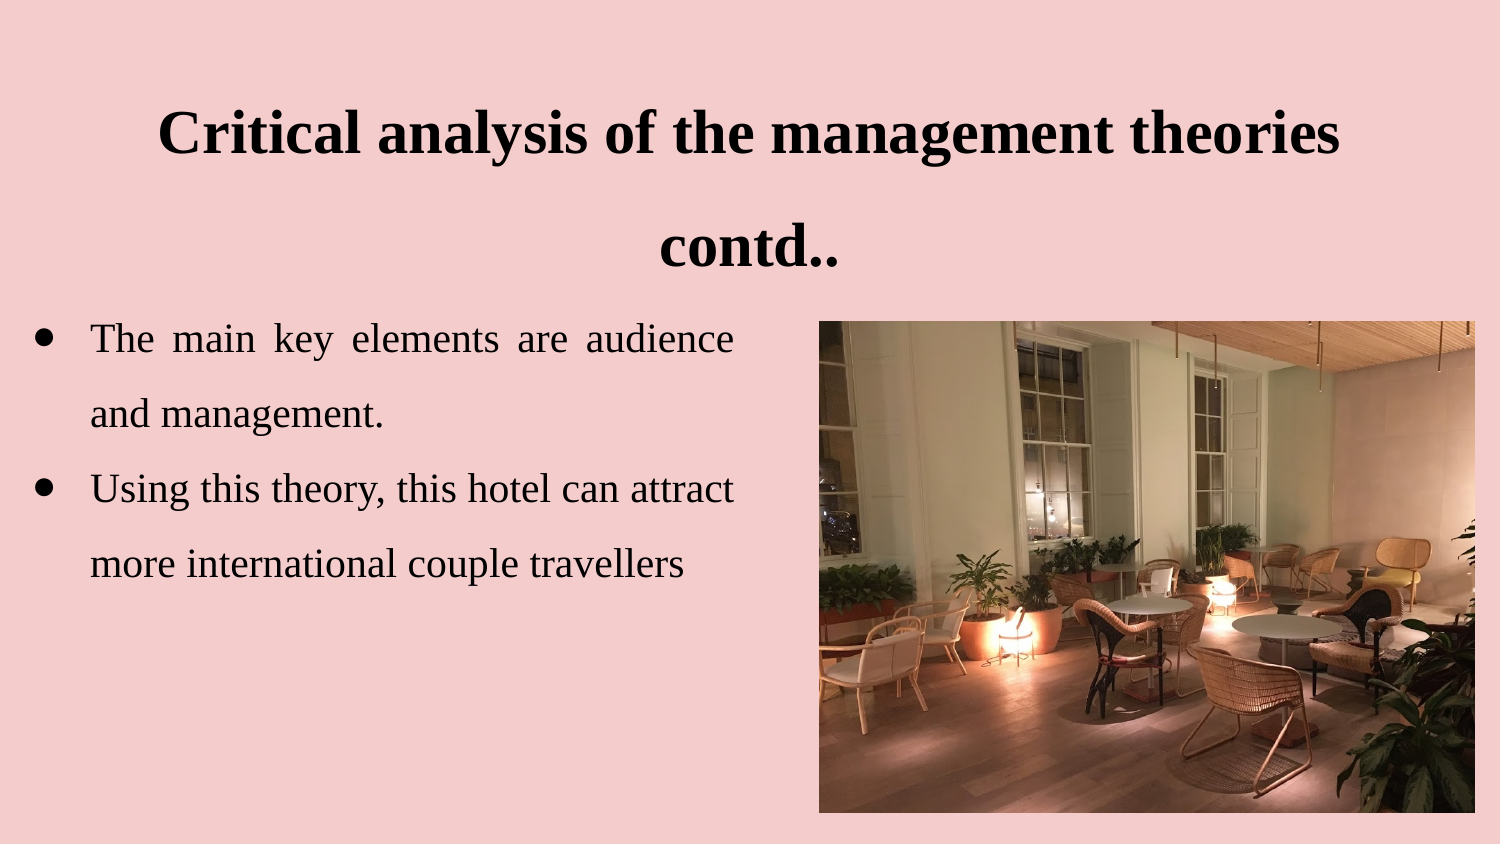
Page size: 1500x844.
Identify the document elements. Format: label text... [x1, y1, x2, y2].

picture [818, 320, 1476, 814]
title Critical analysis of the management theories contd.. [51, 38, 1449, 133]
list The main key elements are audience and management. Using this theory, this hotel can attract more international couple travellers [0, 270, 750, 831]
